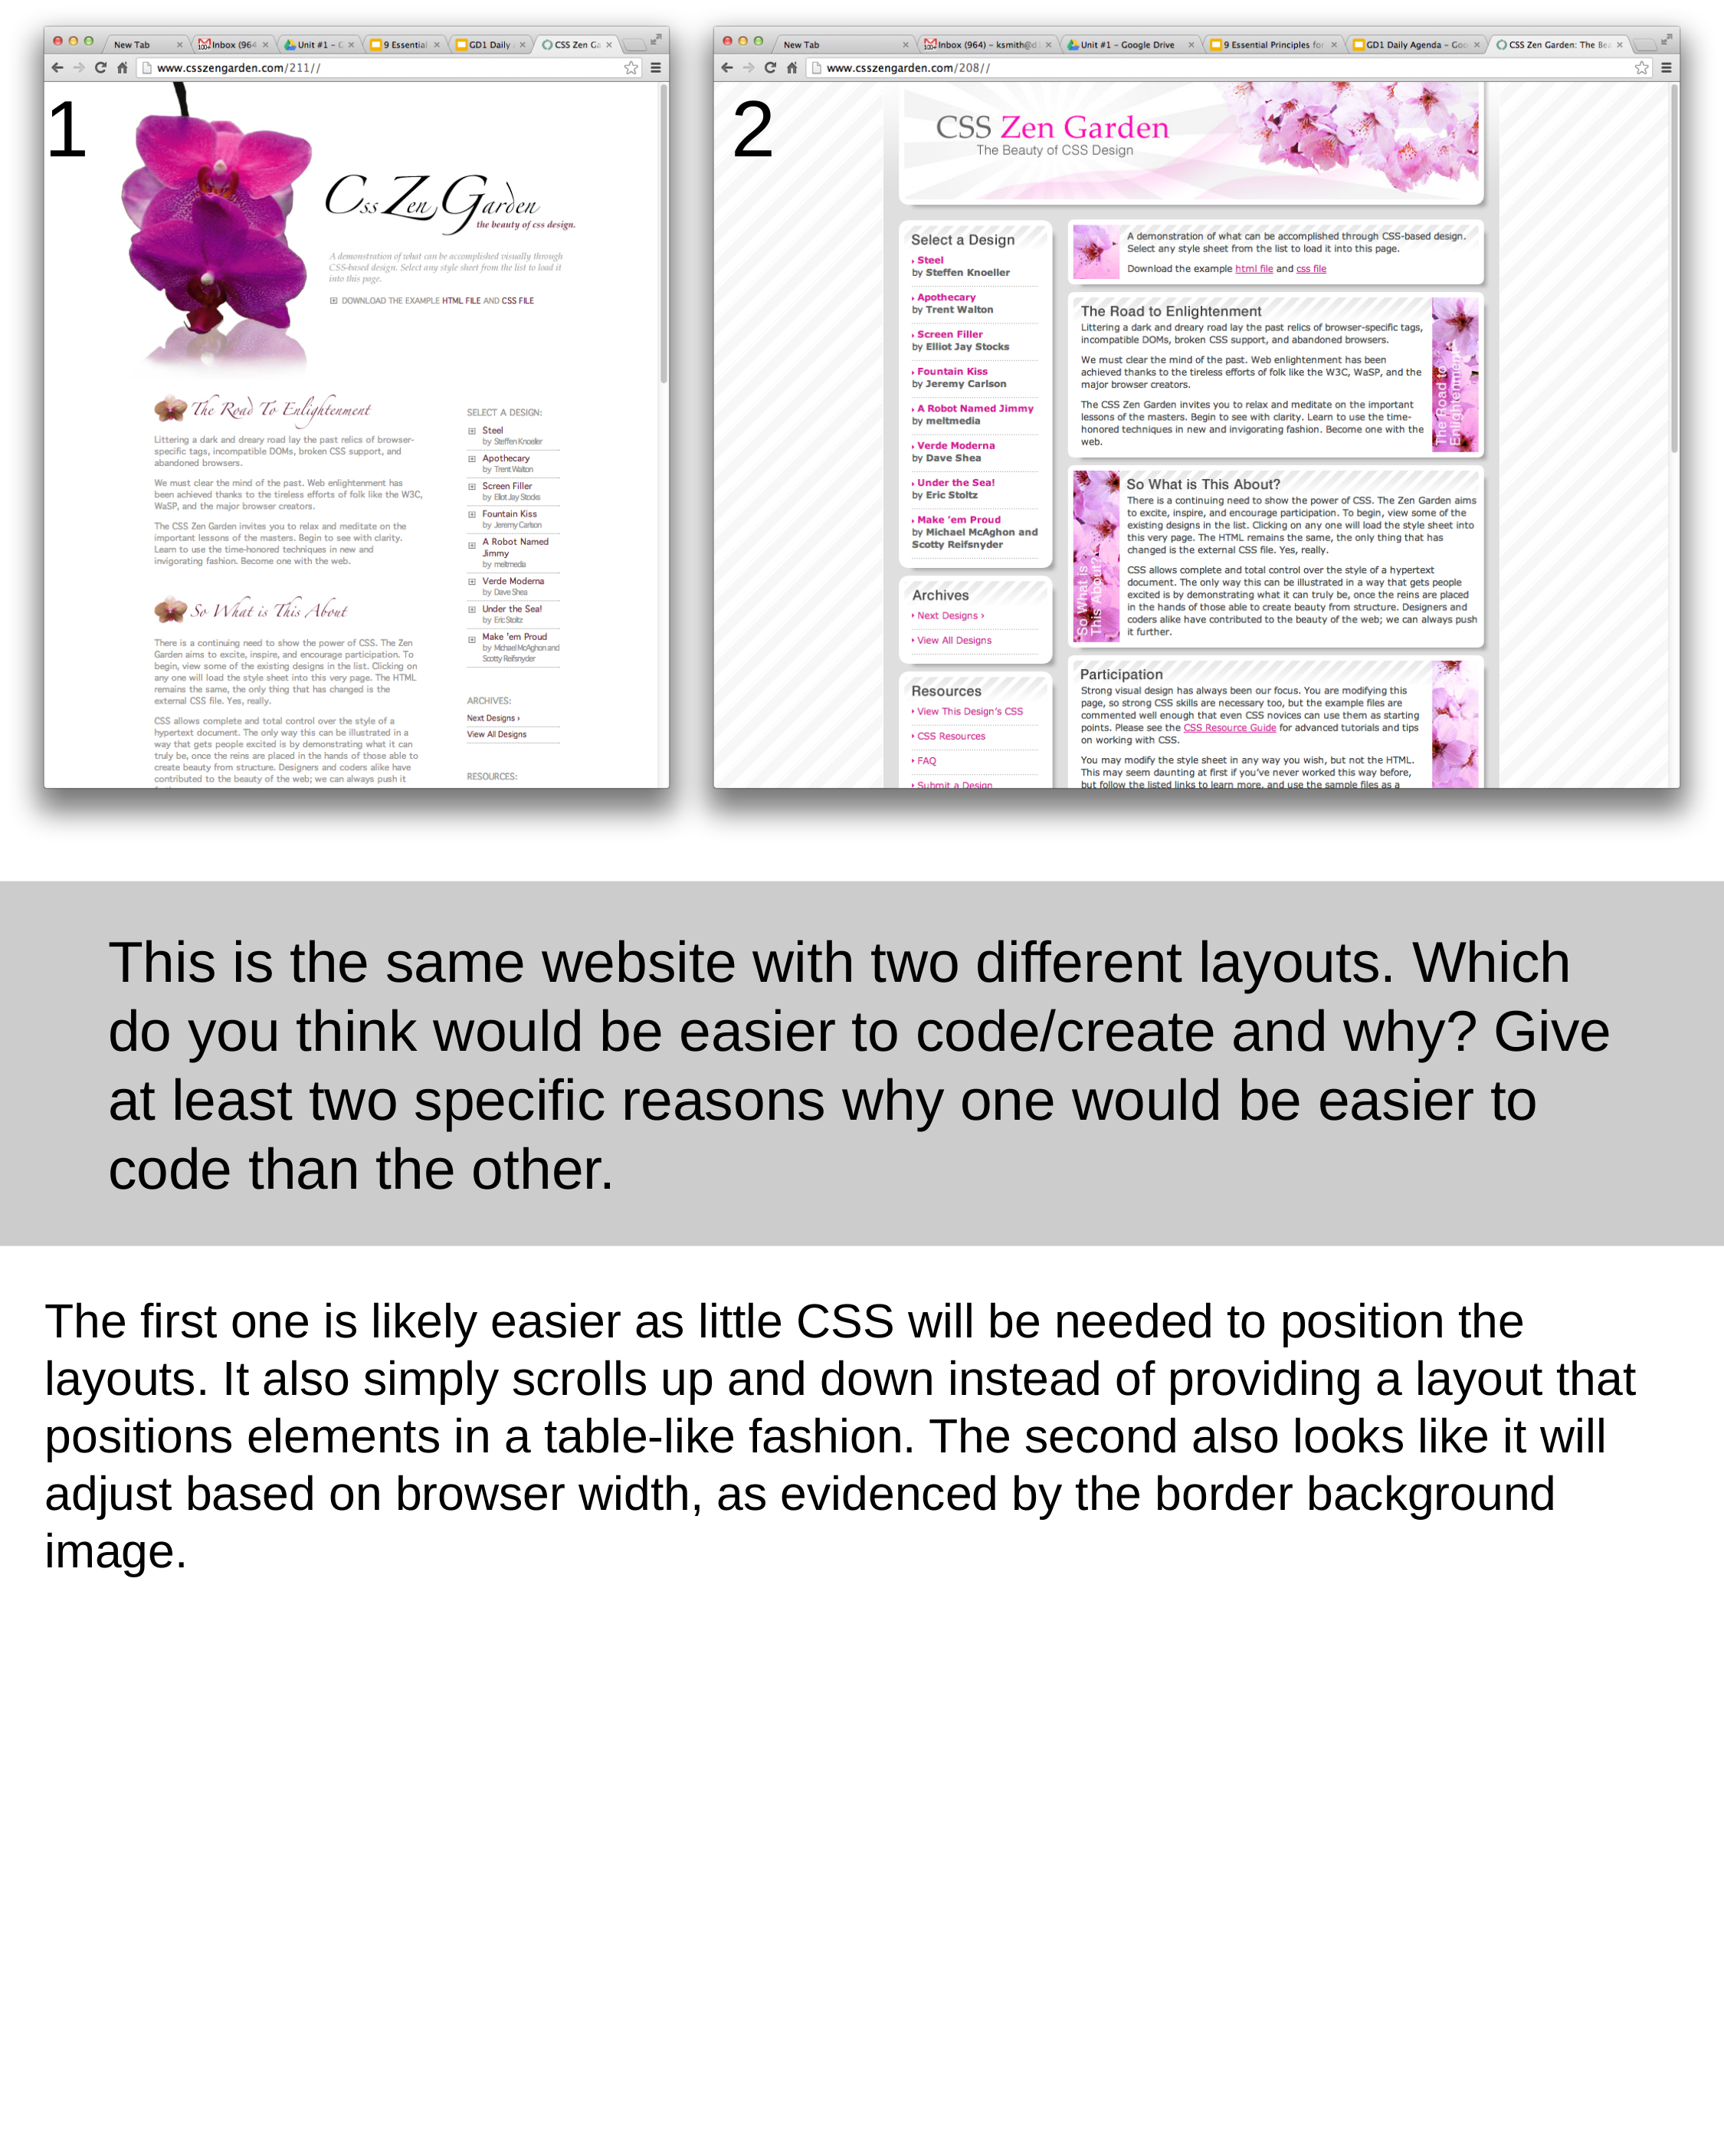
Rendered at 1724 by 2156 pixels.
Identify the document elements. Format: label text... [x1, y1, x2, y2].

text_box This is the same website with two different layouts. Which do you think would be easier to code/create and why? Give at least two specific reasons why one would be easier to code than the other. [97, 913, 1639, 1213]
text_box The first one is likely easier as little CSS will be needed to position the layouts. It also simply scrolls up and down instead of providing a layout that positions elements in a table-like fashion. The second also looks like it will adjust based on browser width, as evidenced by the border background image. [33, 1278, 1679, 1589]
picture [0, 0, 1724, 849]
text_box [0, 881, 1724, 1246]
